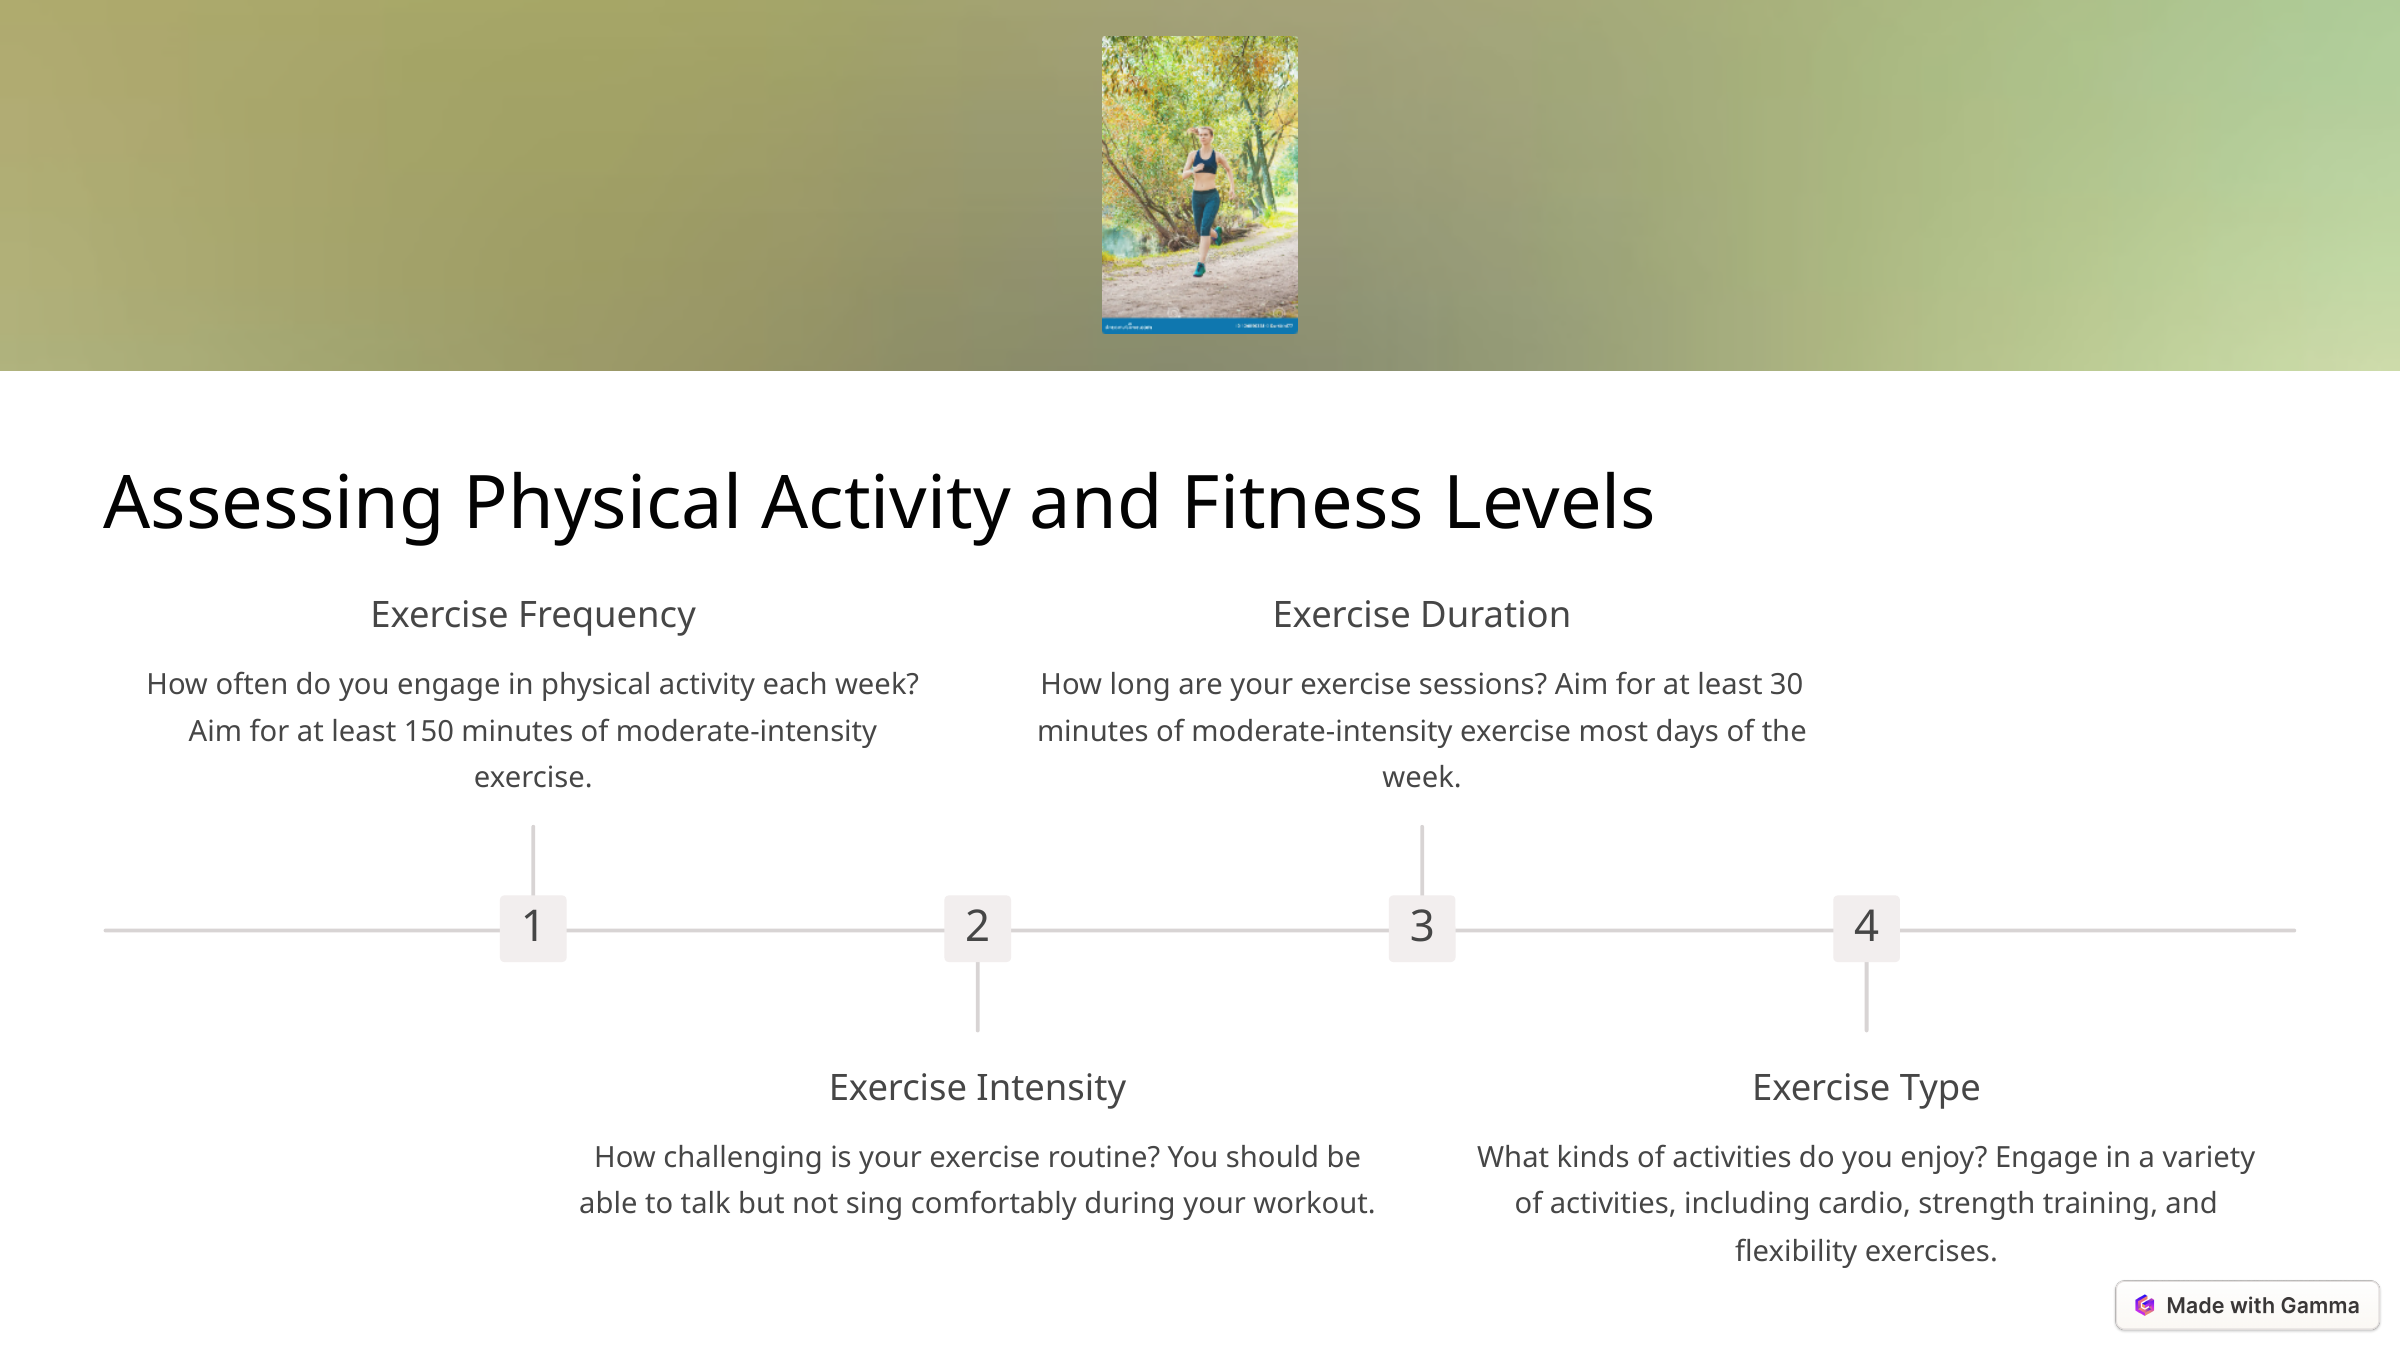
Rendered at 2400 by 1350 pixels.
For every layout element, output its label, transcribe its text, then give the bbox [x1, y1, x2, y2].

text_box [531, 824, 536, 895]
text_box [567, 928, 944, 933]
text_box How often do you engage in physical activity each week? Aim for at least 150 minutes of moderate-intensity exercise. [133, 653, 934, 796]
text_box [1012, 928, 1388, 933]
text_box [499, 895, 567, 963]
text_box Exercise Intensity [792, 1061, 1163, 1109]
picture [0, 0, 2400, 371]
text_box Exercise Duration [1236, 589, 1608, 636]
text_box What kinds of activities do you enjoy? Engage in a variety of activities, including cardio, strength training, and flexibility exercises. [1466, 1126, 2267, 1269]
text_box Assessing Physical Activity and Fitness Levels [103, 452, 1741, 545]
text_box [1388, 895, 1456, 963]
text_box [1833, 895, 1900, 963]
text_box [1420, 824, 1425, 895]
text_box [975, 963, 980, 1033]
text_box [103, 928, 499, 933]
text_box 2 [964, 906, 991, 951]
picture [2106, 1271, 2389, 1339]
text_box 4 [1852, 906, 1881, 951]
text_box How long are your exercise sessions? Aim for at least 30 minutes of moderate-intensity exercise most days of the week. [1022, 653, 1823, 796]
text_box [1864, 963, 1869, 1033]
text_box [944, 895, 1012, 963]
text_box How challenging is your exercise routine? You should be able to talk but not sing comfortably during your workout. [577, 1126, 1378, 1269]
text_box 3 [1408, 906, 1436, 951]
text_box Exercise Frequency [348, 589, 719, 636]
text_box Exercise Type [1681, 1061, 2052, 1109]
text_box [1900, 928, 2297, 933]
text_box [1456, 928, 1833, 933]
text_box 1 [525, 906, 541, 951]
